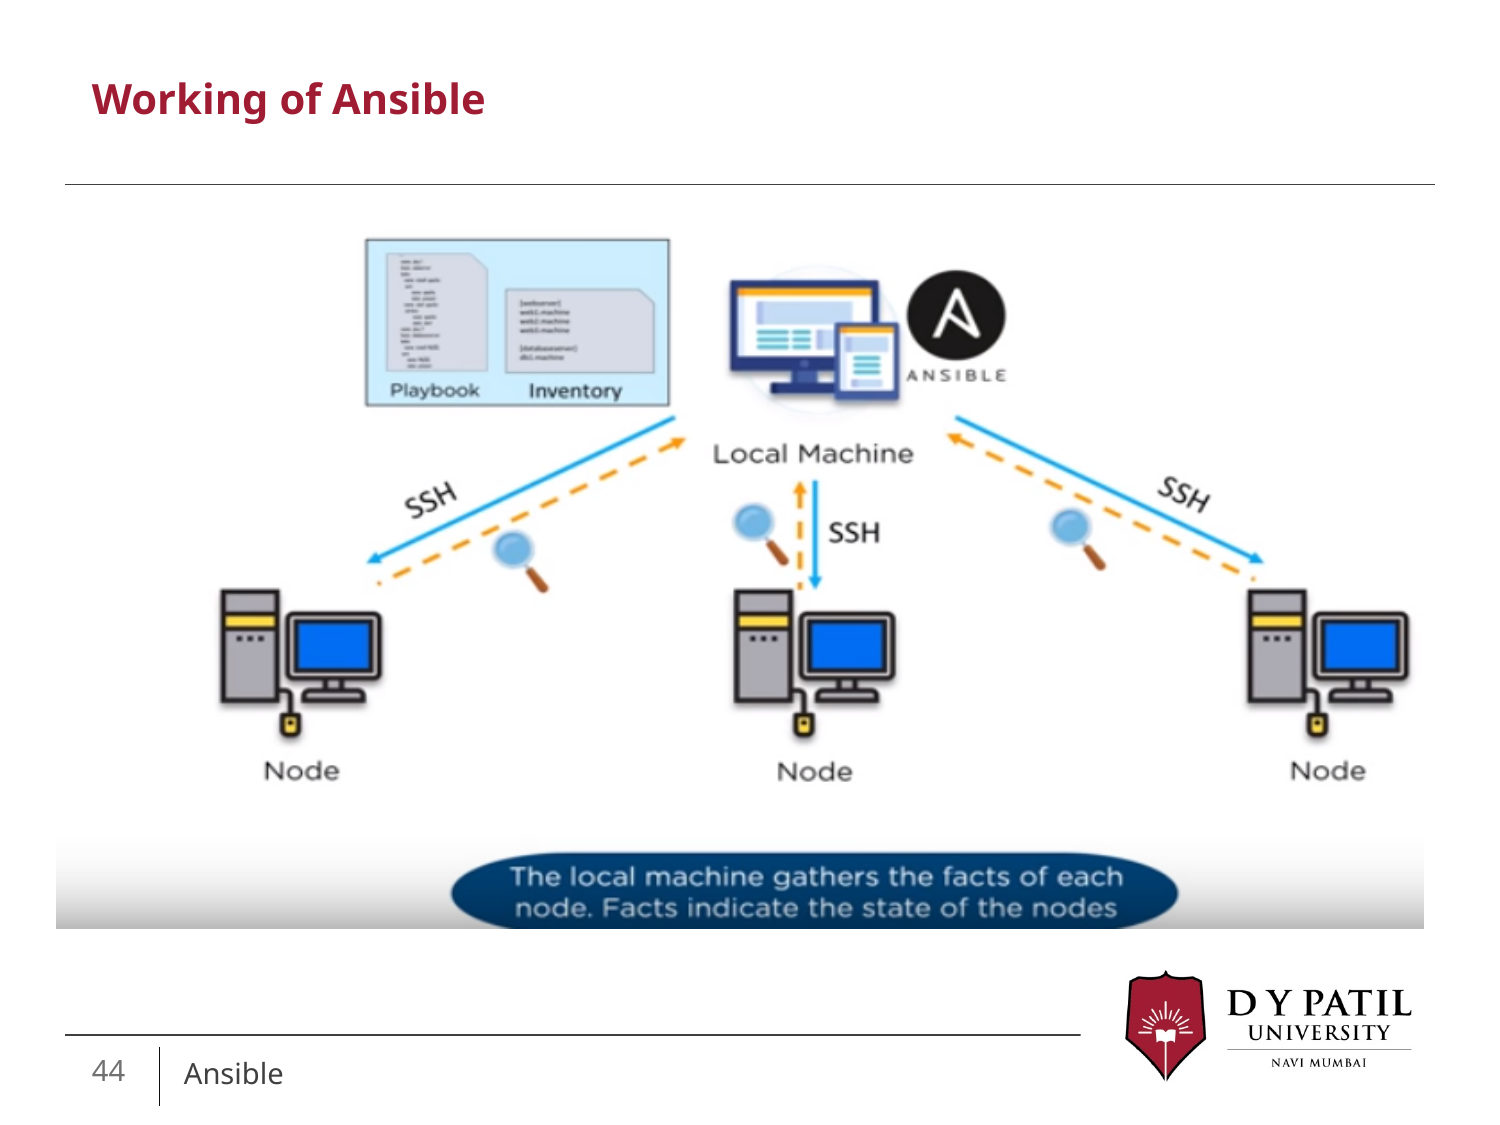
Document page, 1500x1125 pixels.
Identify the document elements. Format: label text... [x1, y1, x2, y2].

picture [56, 225, 1500, 1125]
footer Ansible [168, 1042, 644, 1103]
slide_number 44 [76, 1042, 155, 1103]
title Working of Ansible [76, 30, 1368, 166]
